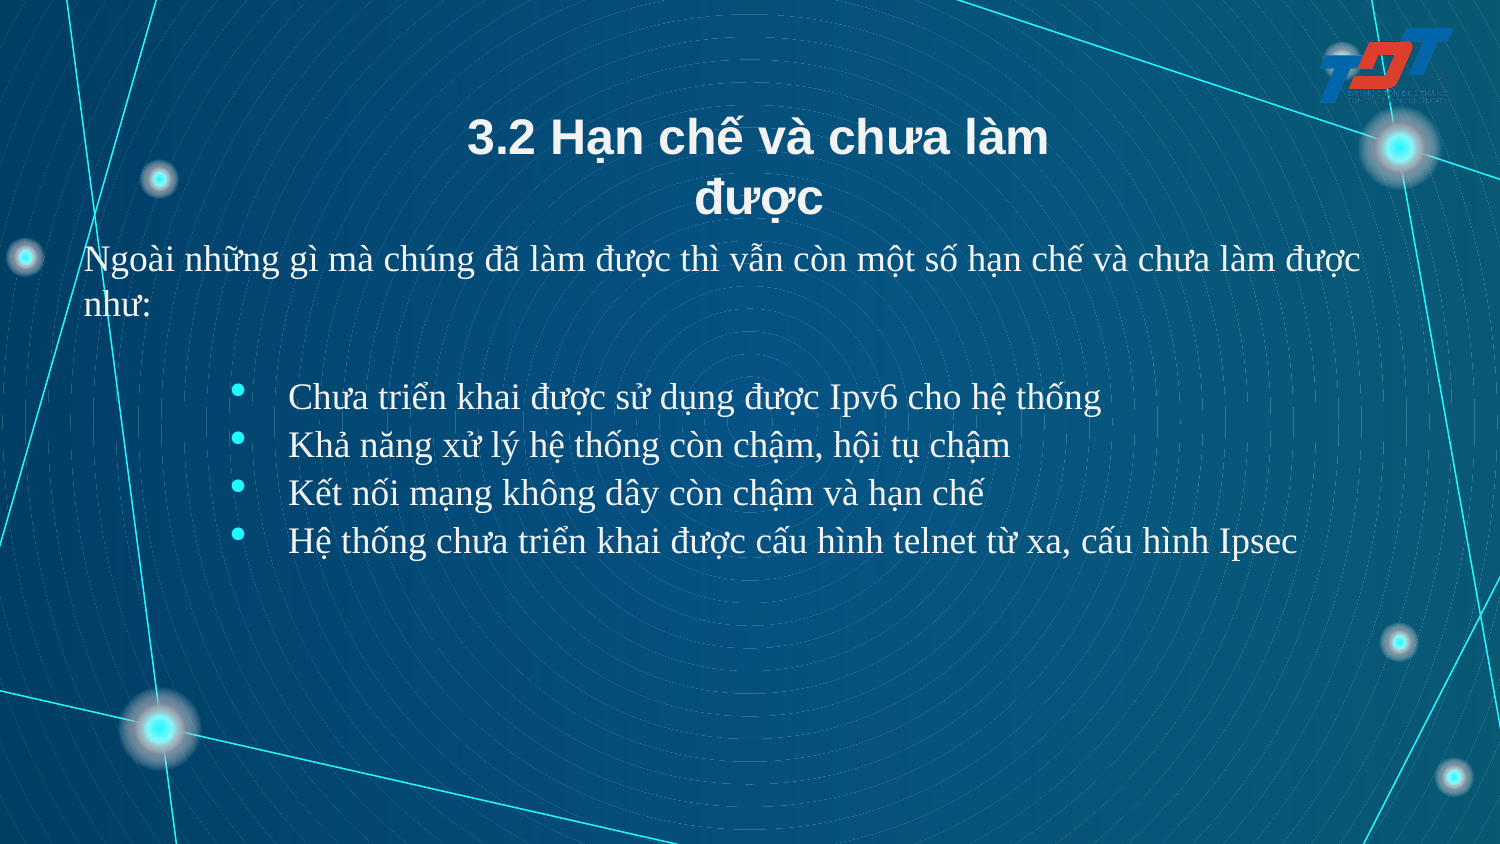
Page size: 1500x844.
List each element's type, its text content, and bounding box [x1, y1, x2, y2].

title 3.2 Hạn chế và chưa làm được [381, 89, 1138, 194]
subtitle Chưa triển khai được sử dụng được Ipv6 cho hệ thống Khả năng xử lý hệ thống còn chậm, hội tụ chậm Kết nối mạng không dây còn chậm và hạn chế Hệ thống chưa triển khai được cấu hình telnet từ xa, cấu hình Ipsec [216, 353, 1328, 553]
text_box Ngoài những gì mà chúng đã làm được thì vẫn còn một số hạn chế và chưa làm được như: [45, 218, 1455, 296]
picture [1321, 29, 1453, 102]
